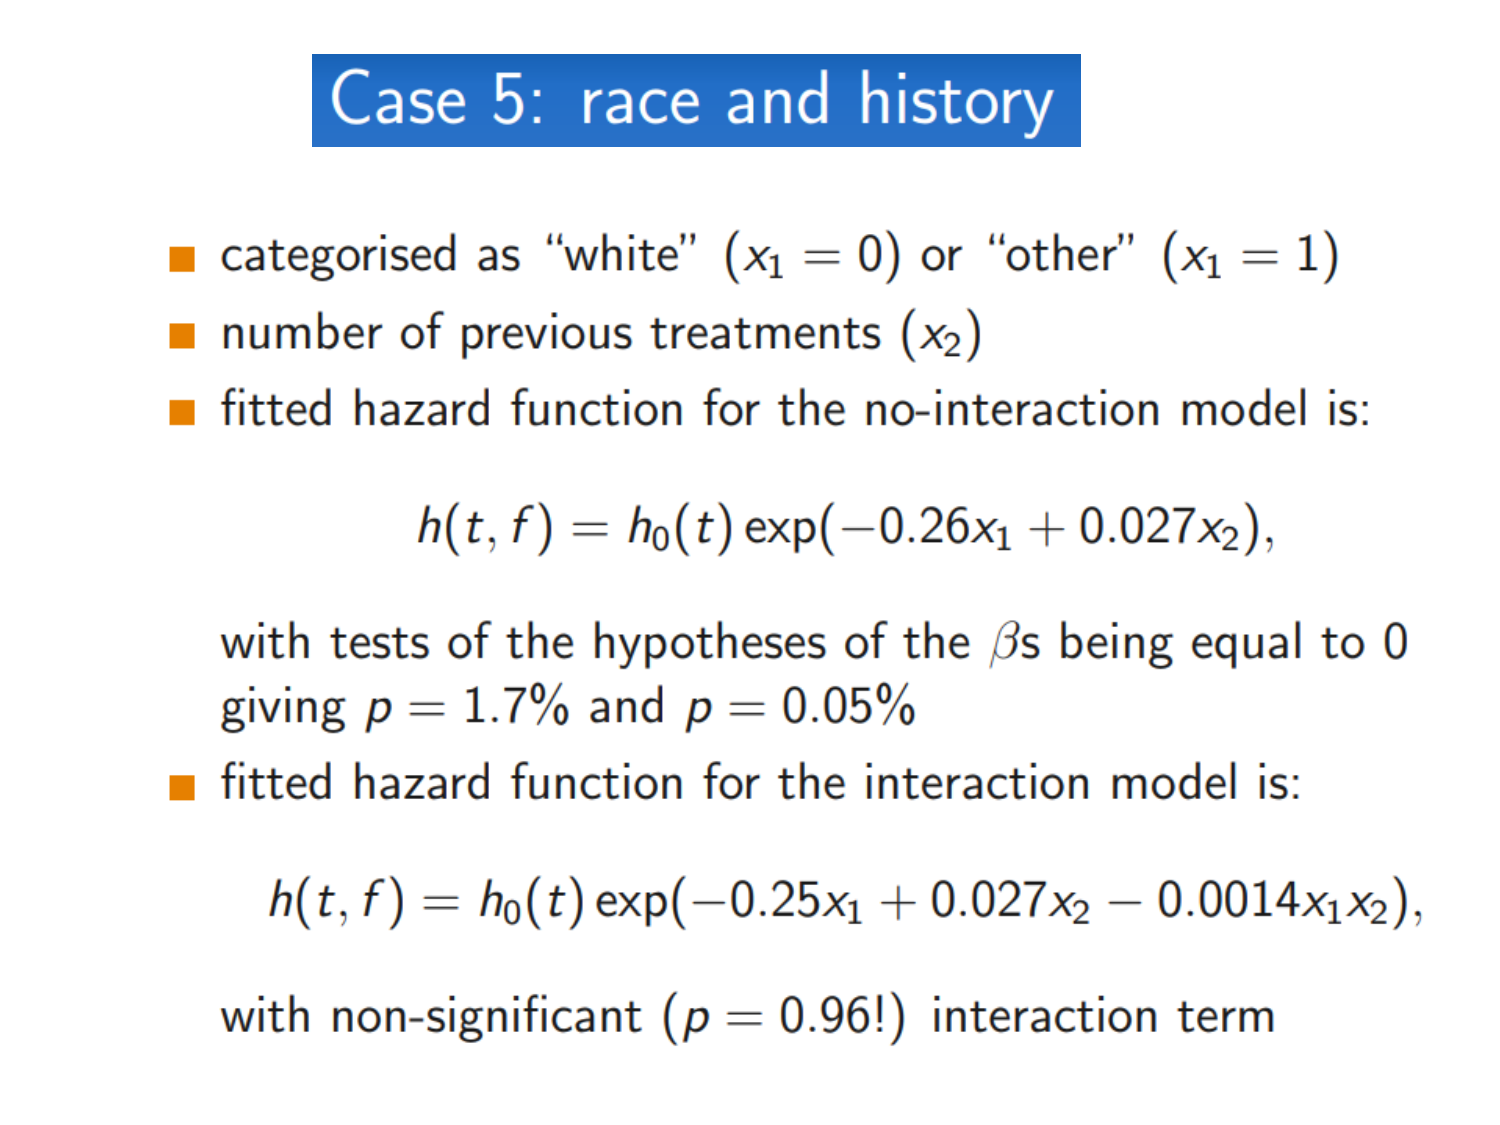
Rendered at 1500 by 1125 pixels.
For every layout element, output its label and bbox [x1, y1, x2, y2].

picture [312, 54, 1081, 147]
picture [76, 207, 1440, 1057]
